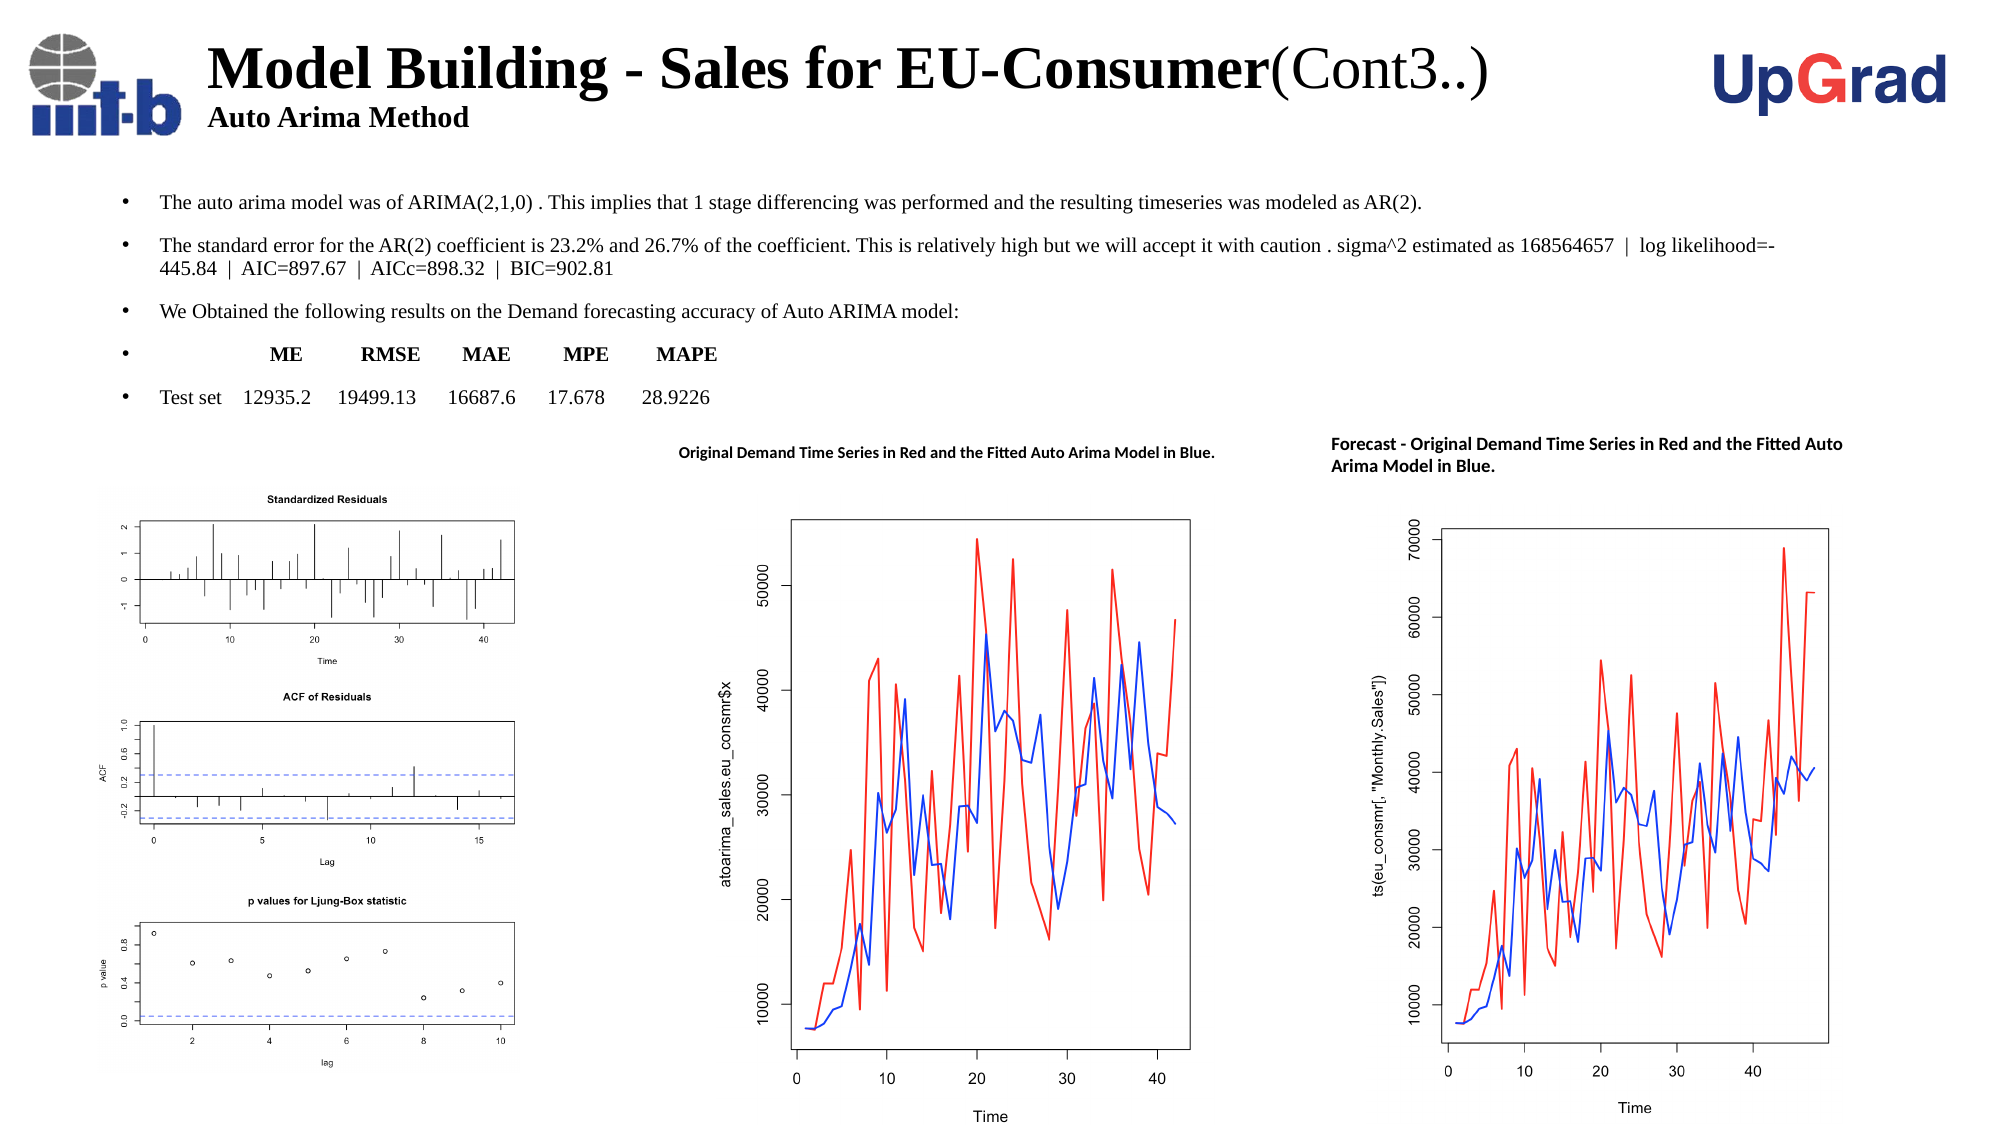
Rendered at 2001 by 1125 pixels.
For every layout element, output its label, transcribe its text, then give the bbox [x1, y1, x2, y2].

text_box Forecast - Original Demand Time Series in Red and the Fitted Auto Arima Model in Blue. [1323, 424, 1885, 485]
picture [96, 486, 520, 1073]
picture [1714, 53, 1952, 116]
picture [716, 494, 1215, 1125]
text_box Model Building - Sales for EU-Consumer(Cont3..) Auto Arima Method [199, 28, 1552, 143]
list The auto arima model was of ARIMA(2,1,0) . This implies that 1 stage differencing was performed and the resulting timeseries was modeled as AR(2). The standard error for the AR(2) coefficient is 23.2% and 26.7% of the coefficient. This is relatively high but we will accept it with caution . sigma^2 estimated as 168564657 | log likelihood=-445.84 | AIC=897.67 | AICc=898.32 | BIC=902.81 We Obtained the following results on the Demand forecasting accuracy of Auto ARIMA model: ME RMSE MAE MPE MAPE Test set 12935.2 19499.13 16687.6 17.678 28.9226 [114, 183, 1817, 419]
picture [0, 29, 208, 163]
text_box Original Demand Time Series in Red and the Fitted Auto Arima Model in Blue. [671, 434, 1225, 470]
picture [1366, 504, 1843, 1124]
